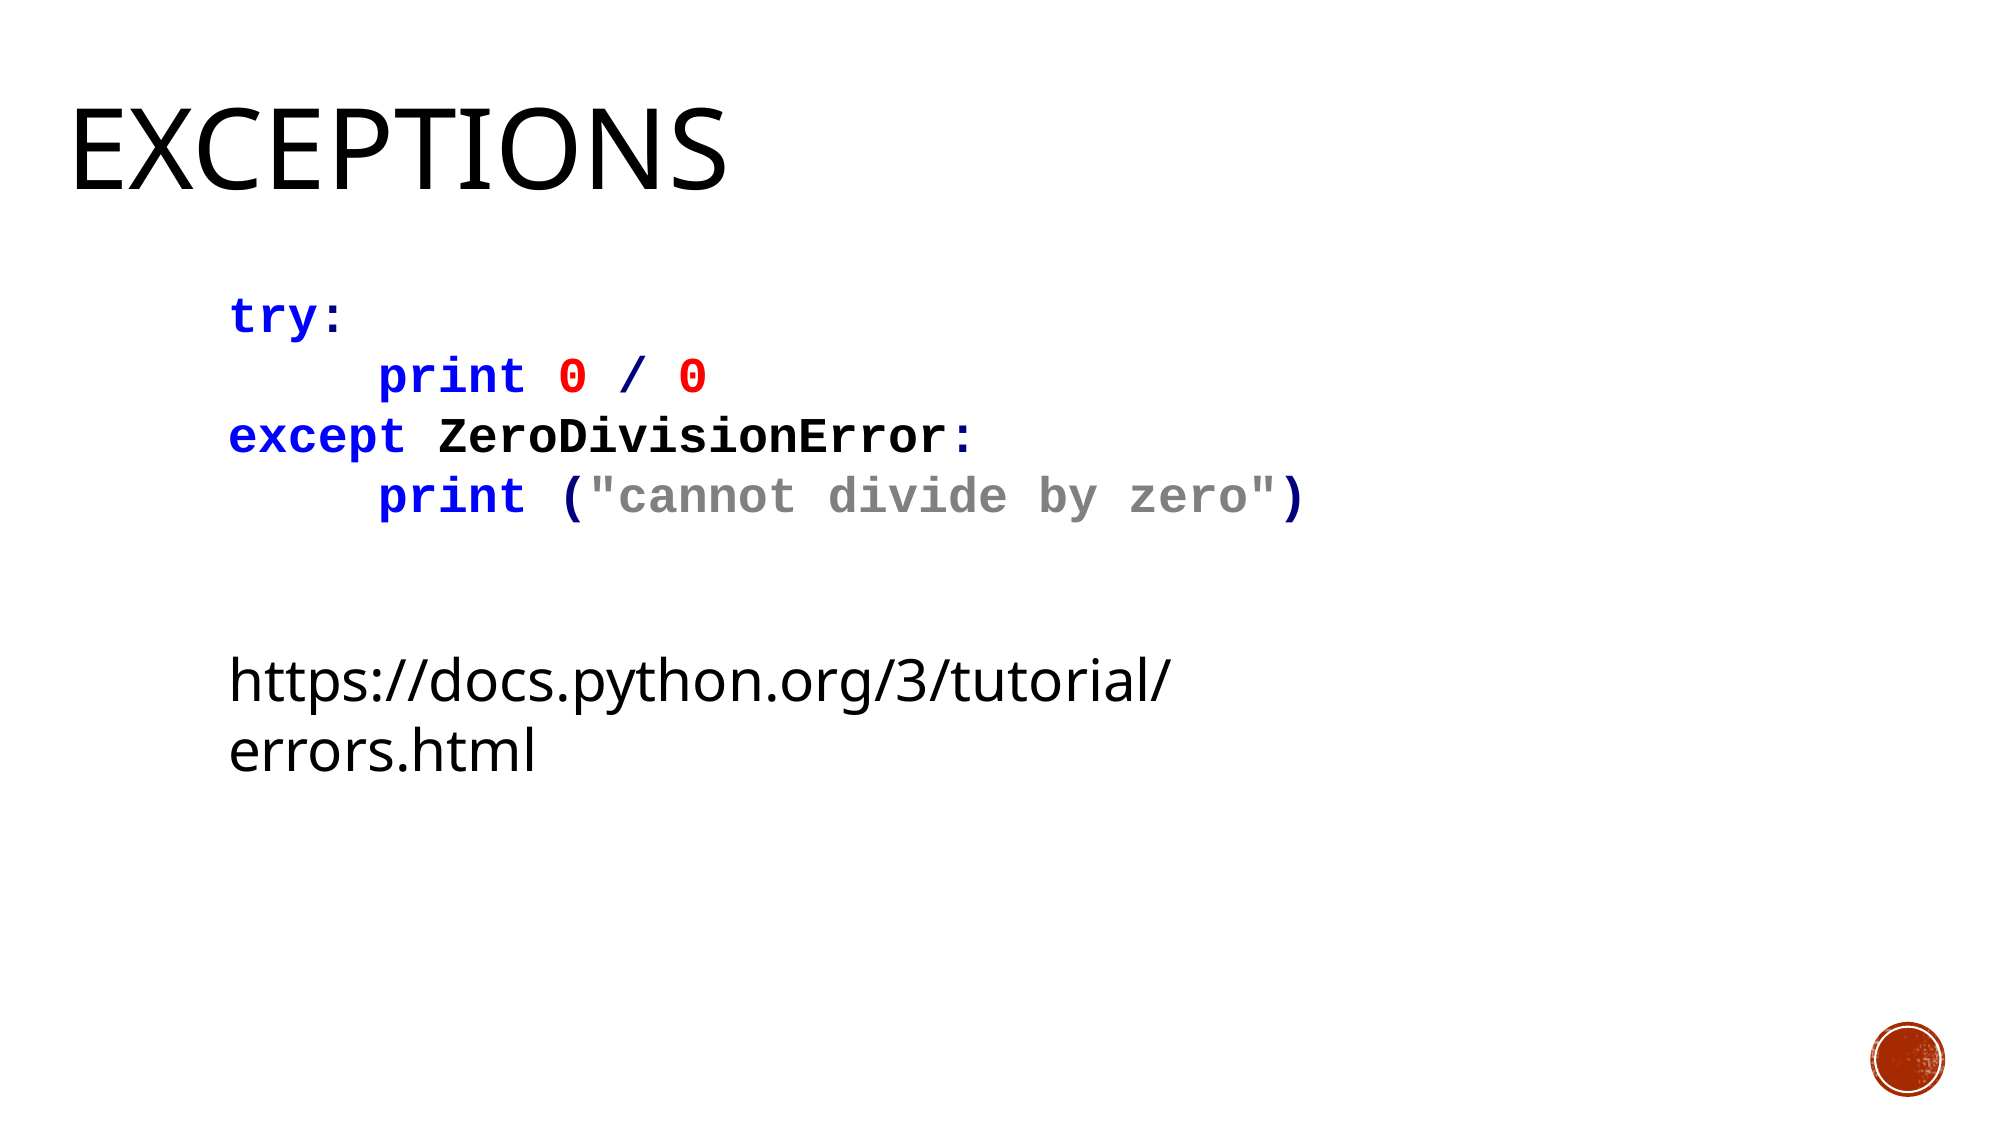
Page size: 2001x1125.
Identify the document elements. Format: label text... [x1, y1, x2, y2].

text_box try: print 0 / 0 except ZeroDivisionError: print ("cannot divide by zero") [213, 274, 1351, 530]
title Exceptions [51, 49, 1920, 258]
text_box https://docs.python.org/3/tutorial/errors.html [213, 635, 1451, 790]
